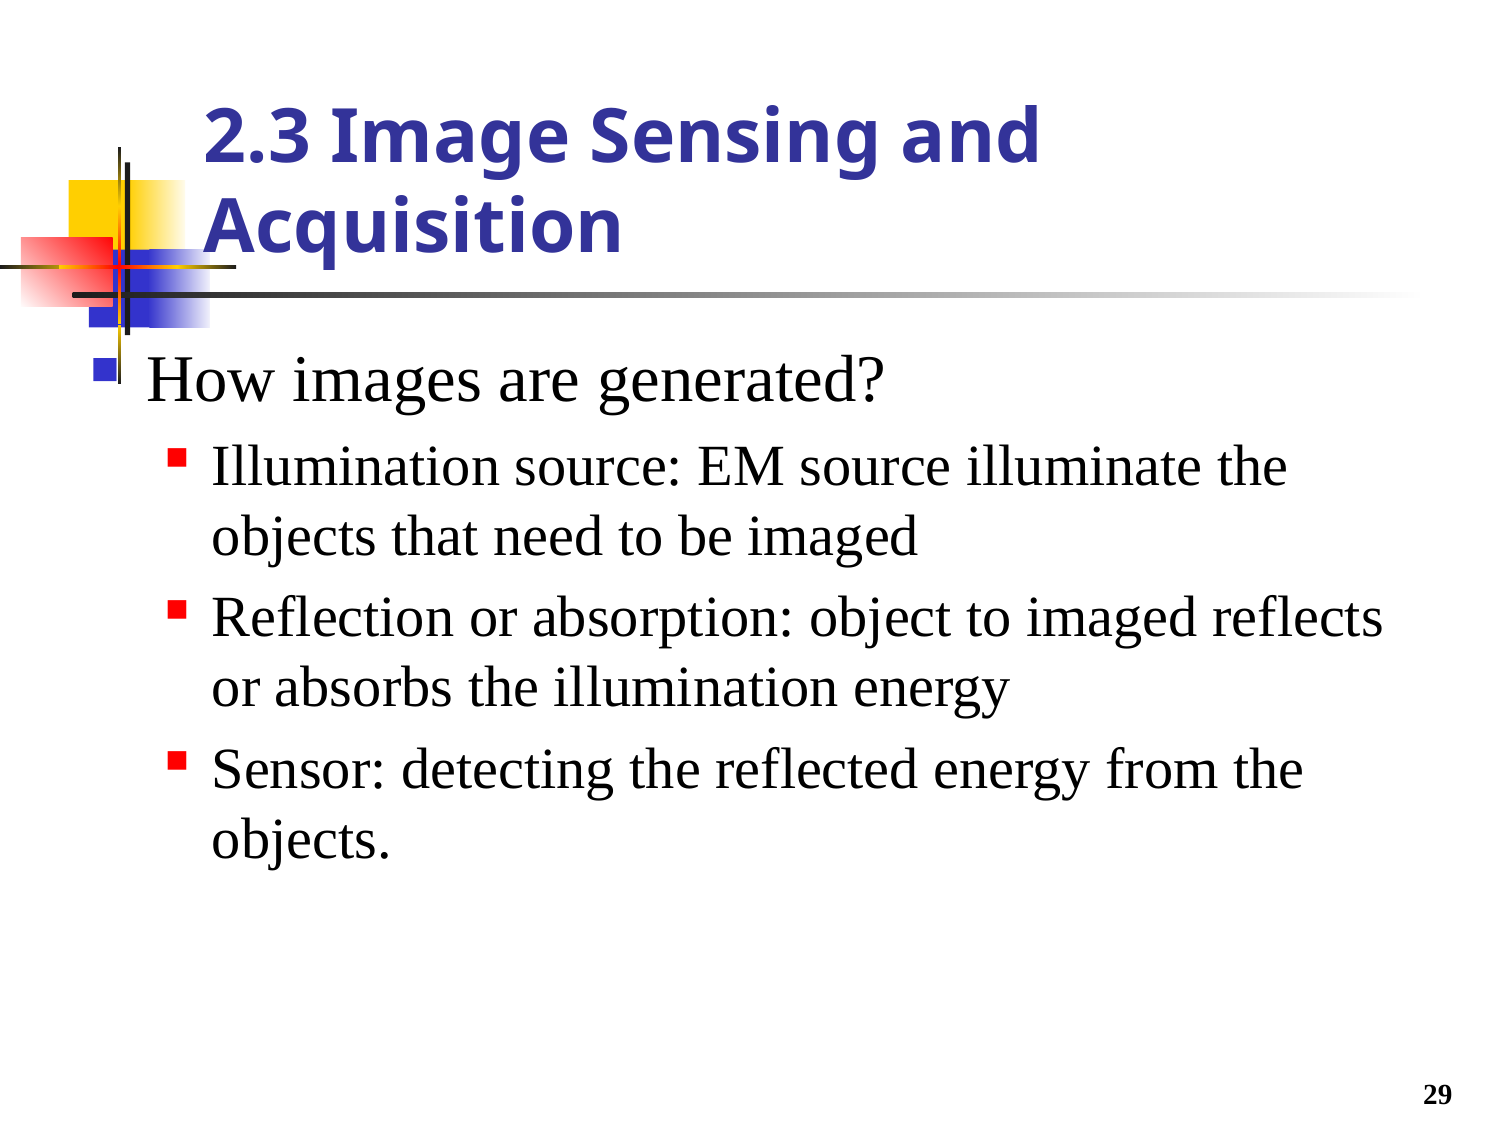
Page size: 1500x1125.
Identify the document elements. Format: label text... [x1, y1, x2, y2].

title 2.3 Image Sensing and Acquisition [188, 34, 1468, 276]
list How images are generated? Illumination source: EM source illuminate the objects that need to be imaged Reflection or absorption: object to imaged reflects or absorbs the illumination energy Sensor: detecting the reflected energy from the objects. [74, 327, 1445, 1125]
slide_number 29 [1154, 1042, 1468, 1118]
